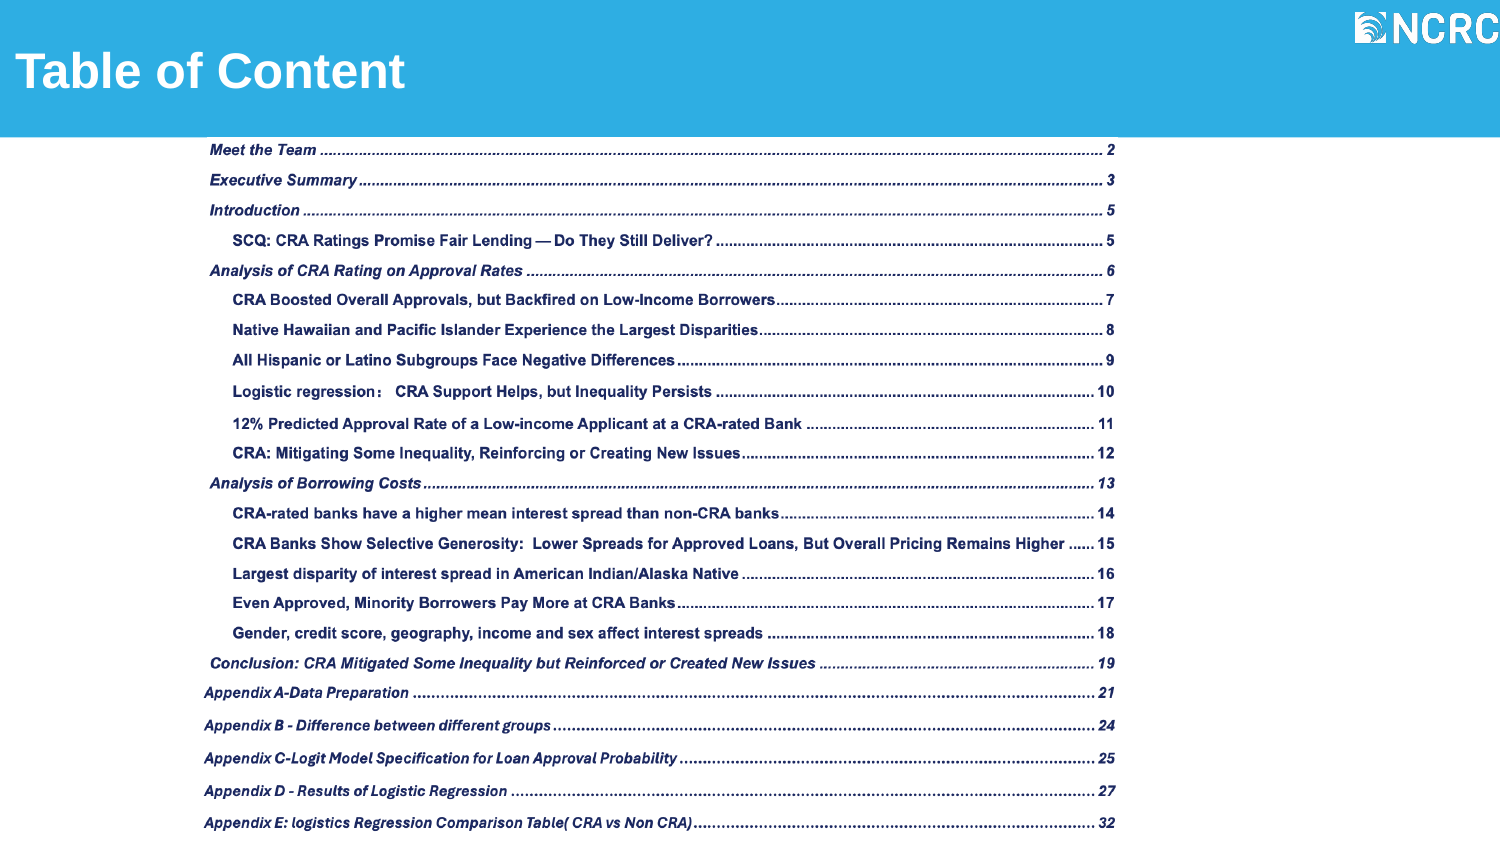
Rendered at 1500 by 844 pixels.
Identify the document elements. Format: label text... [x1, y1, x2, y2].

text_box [201, 137, 1124, 844]
picture [1355, 10, 1500, 45]
text_box Table of Content [0, 0, 1500, 138]
